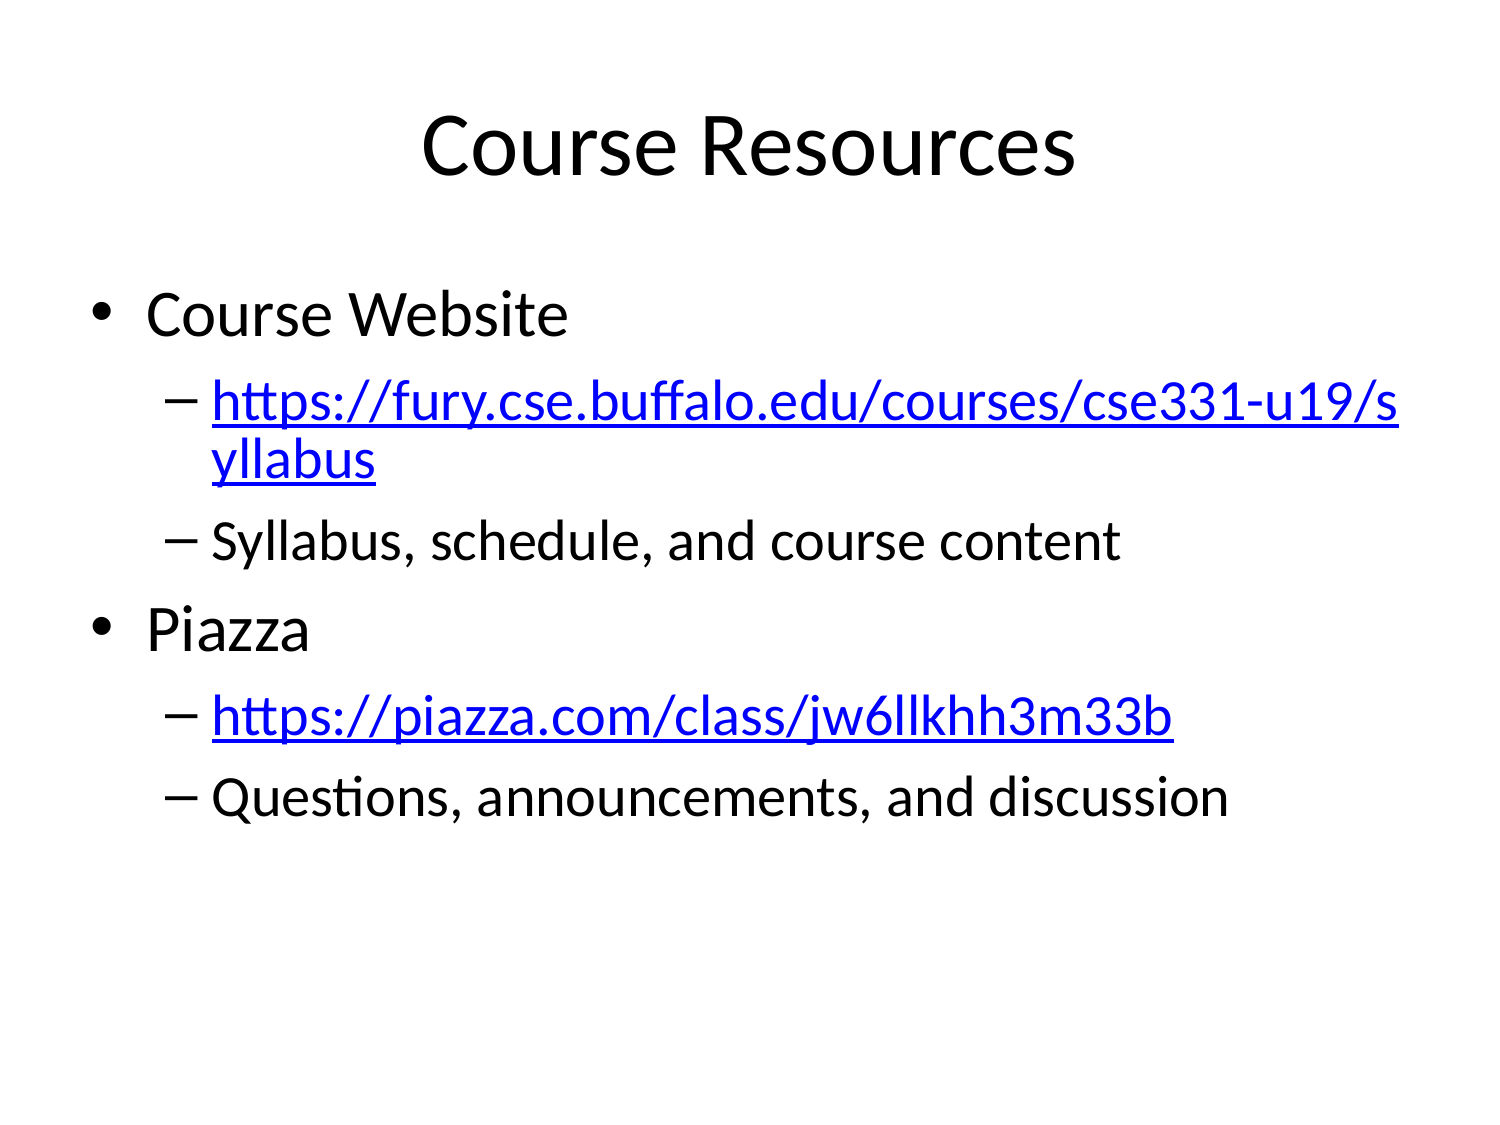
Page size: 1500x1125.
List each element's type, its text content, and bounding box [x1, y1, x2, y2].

title Course Resources [75, 45, 1425, 233]
list Course Website https://fury.cse.buffalo.edu/courses/cse331-u19/syllabus Syllabus, schedule, and course content Piazza https://piazza.com/class/jw6llkhh3m33b Questions, announcements, and discussion [75, 262, 1425, 1005]
